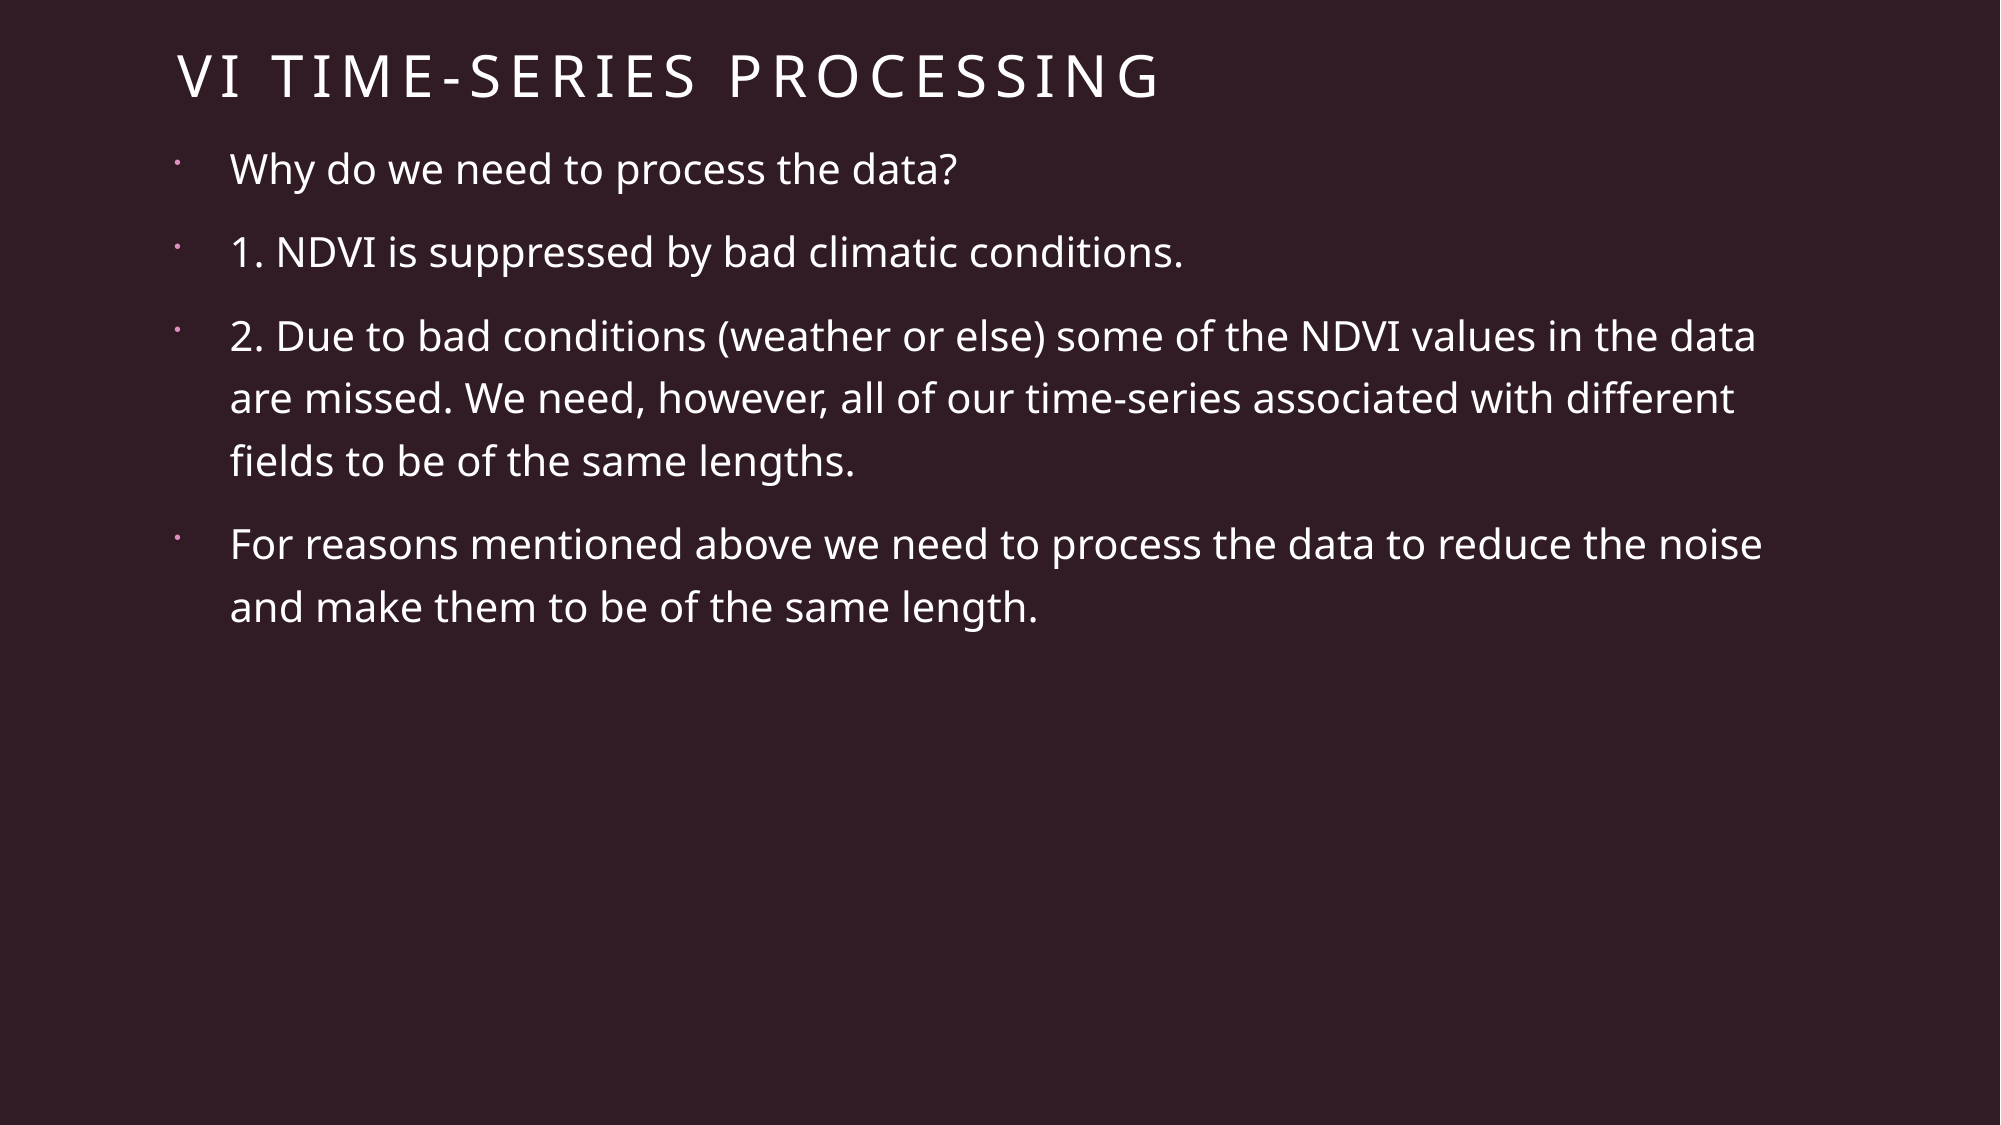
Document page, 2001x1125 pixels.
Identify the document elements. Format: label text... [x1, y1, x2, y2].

list Why do we need to process the data? 1. NDVI is suppressed by bad climatic conditions. 2. Due to bad conditions (weather or else) some of the NDVI values in the data are missed. We need, however, all of our time-series associated with different fields to be of the same lengths. For reasons mentioned above we need to process the data to reduce the noise and make them to be of the same length. [170, 130, 1816, 1075]
title VI Time-Series processing [177, 39, 1822, 147]
